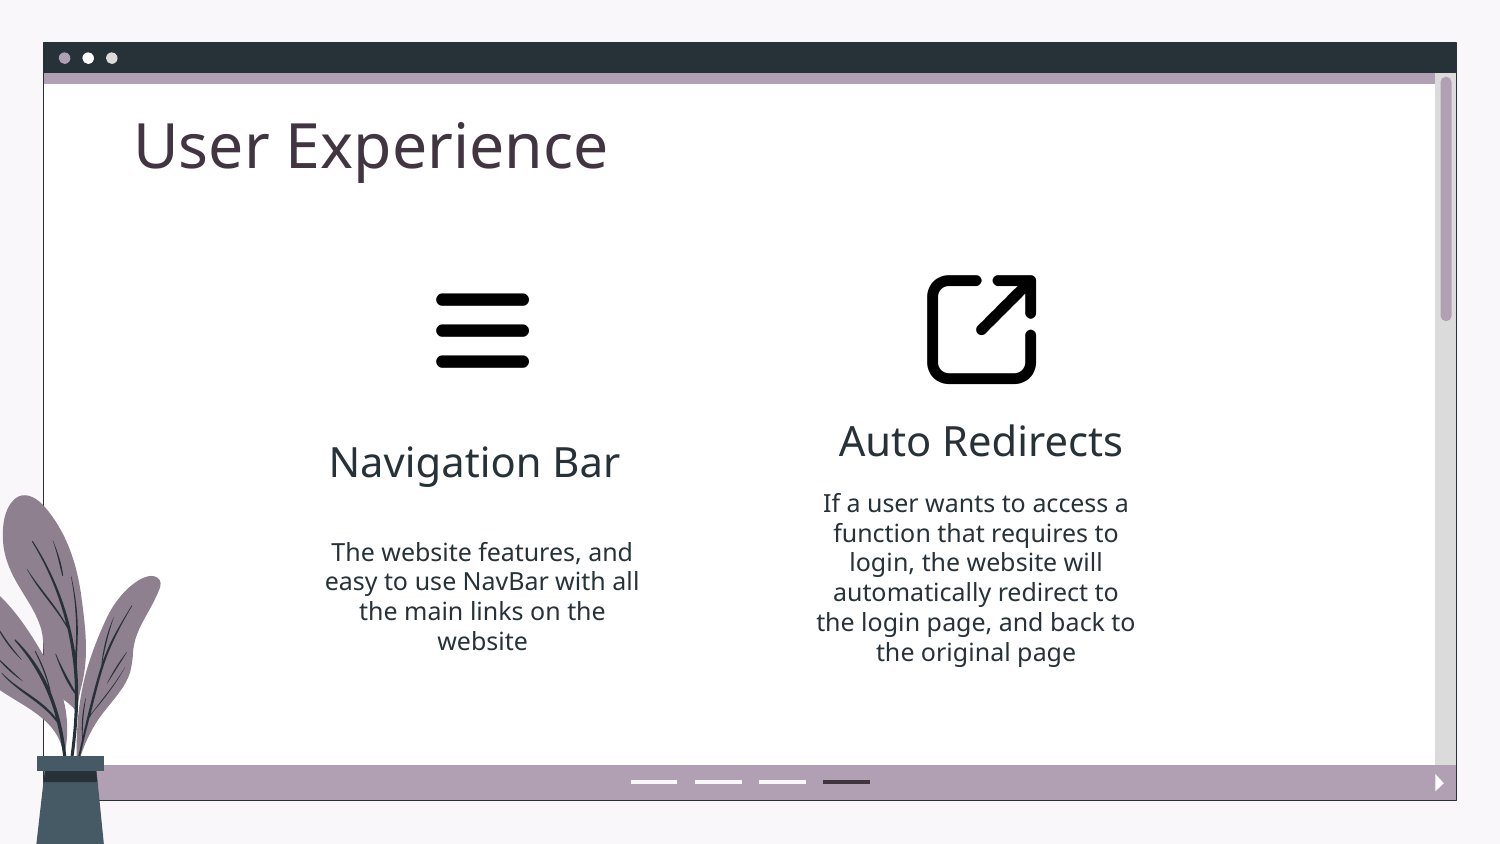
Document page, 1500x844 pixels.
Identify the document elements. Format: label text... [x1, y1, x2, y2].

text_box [0, 494, 162, 844]
picture [915, 263, 1047, 395]
title Auto Redirects [805, 407, 1157, 473]
title Navigation Bar [299, 428, 650, 494]
title User Experience [118, 90, 1382, 189]
picture [433, 281, 532, 381]
subtitle The website features, and easy to use NavBar with all the main links on the website [307, 520, 658, 637]
subtitle If a user wants to access a function that requires to login, the website will automatically redirect to the login page, and back to the original page [801, 472, 1152, 588]
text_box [630, 779, 871, 785]
